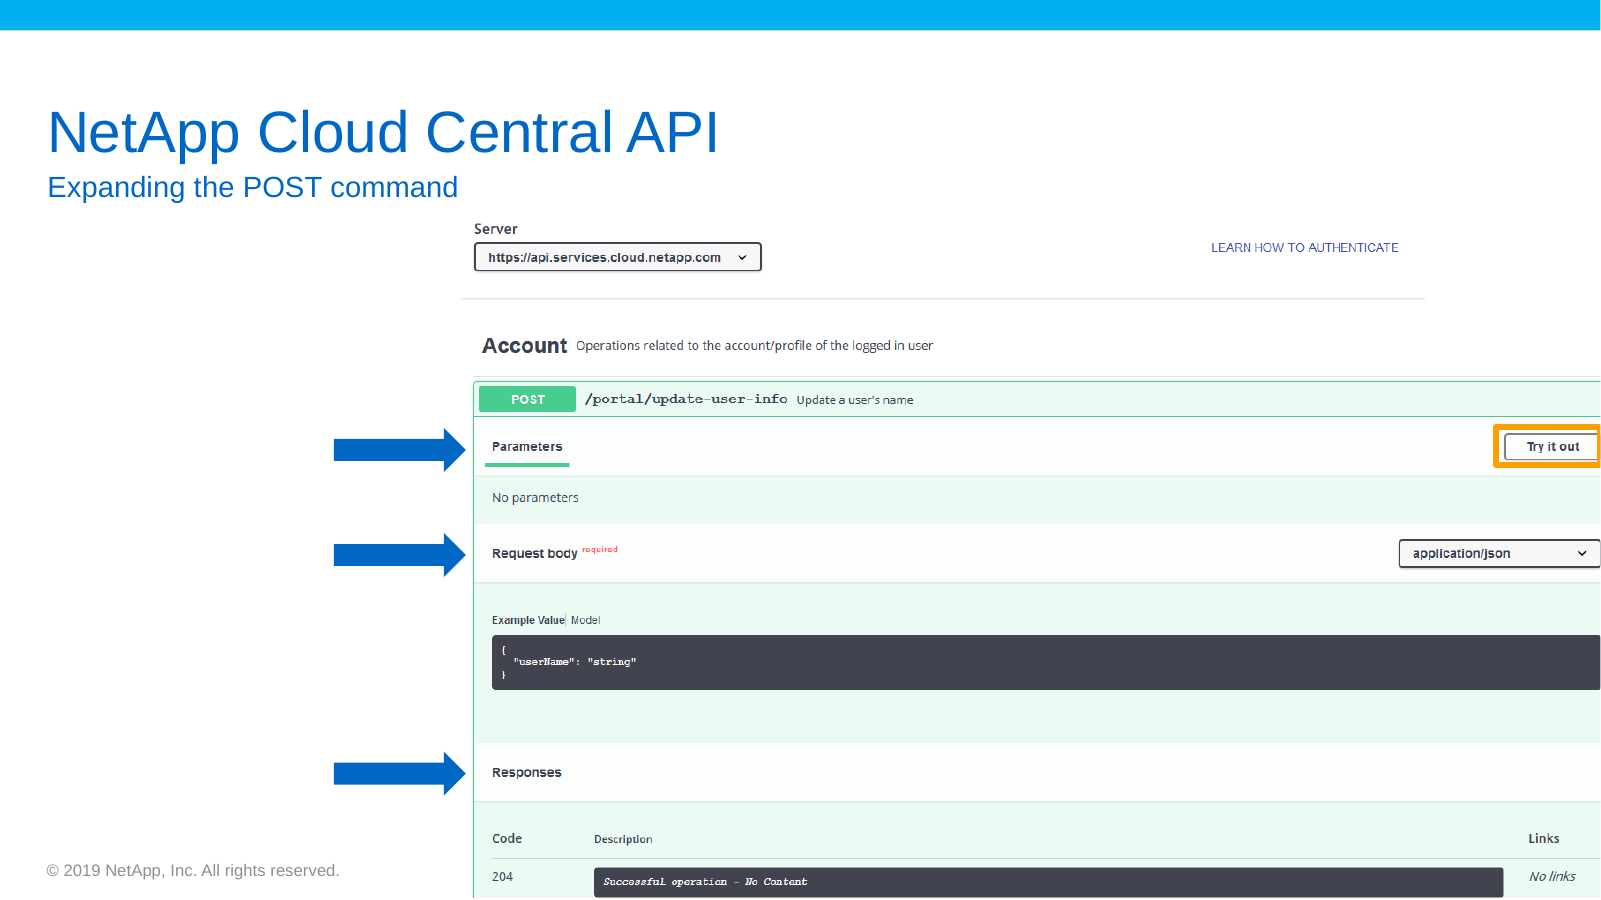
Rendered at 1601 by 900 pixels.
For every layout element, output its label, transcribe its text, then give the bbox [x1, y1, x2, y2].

text_box [332, 531, 461, 579]
text_box [332, 750, 461, 797]
text_box [332, 426, 457, 474]
footer © 2019 NetApp, Inc. All rights reserved. [34, 853, 462, 887]
picture [461, 208, 1601, 898]
title NetApp Cloud Central API [35, 52, 1567, 172]
list Expanding the POST command [35, 168, 1566, 199]
